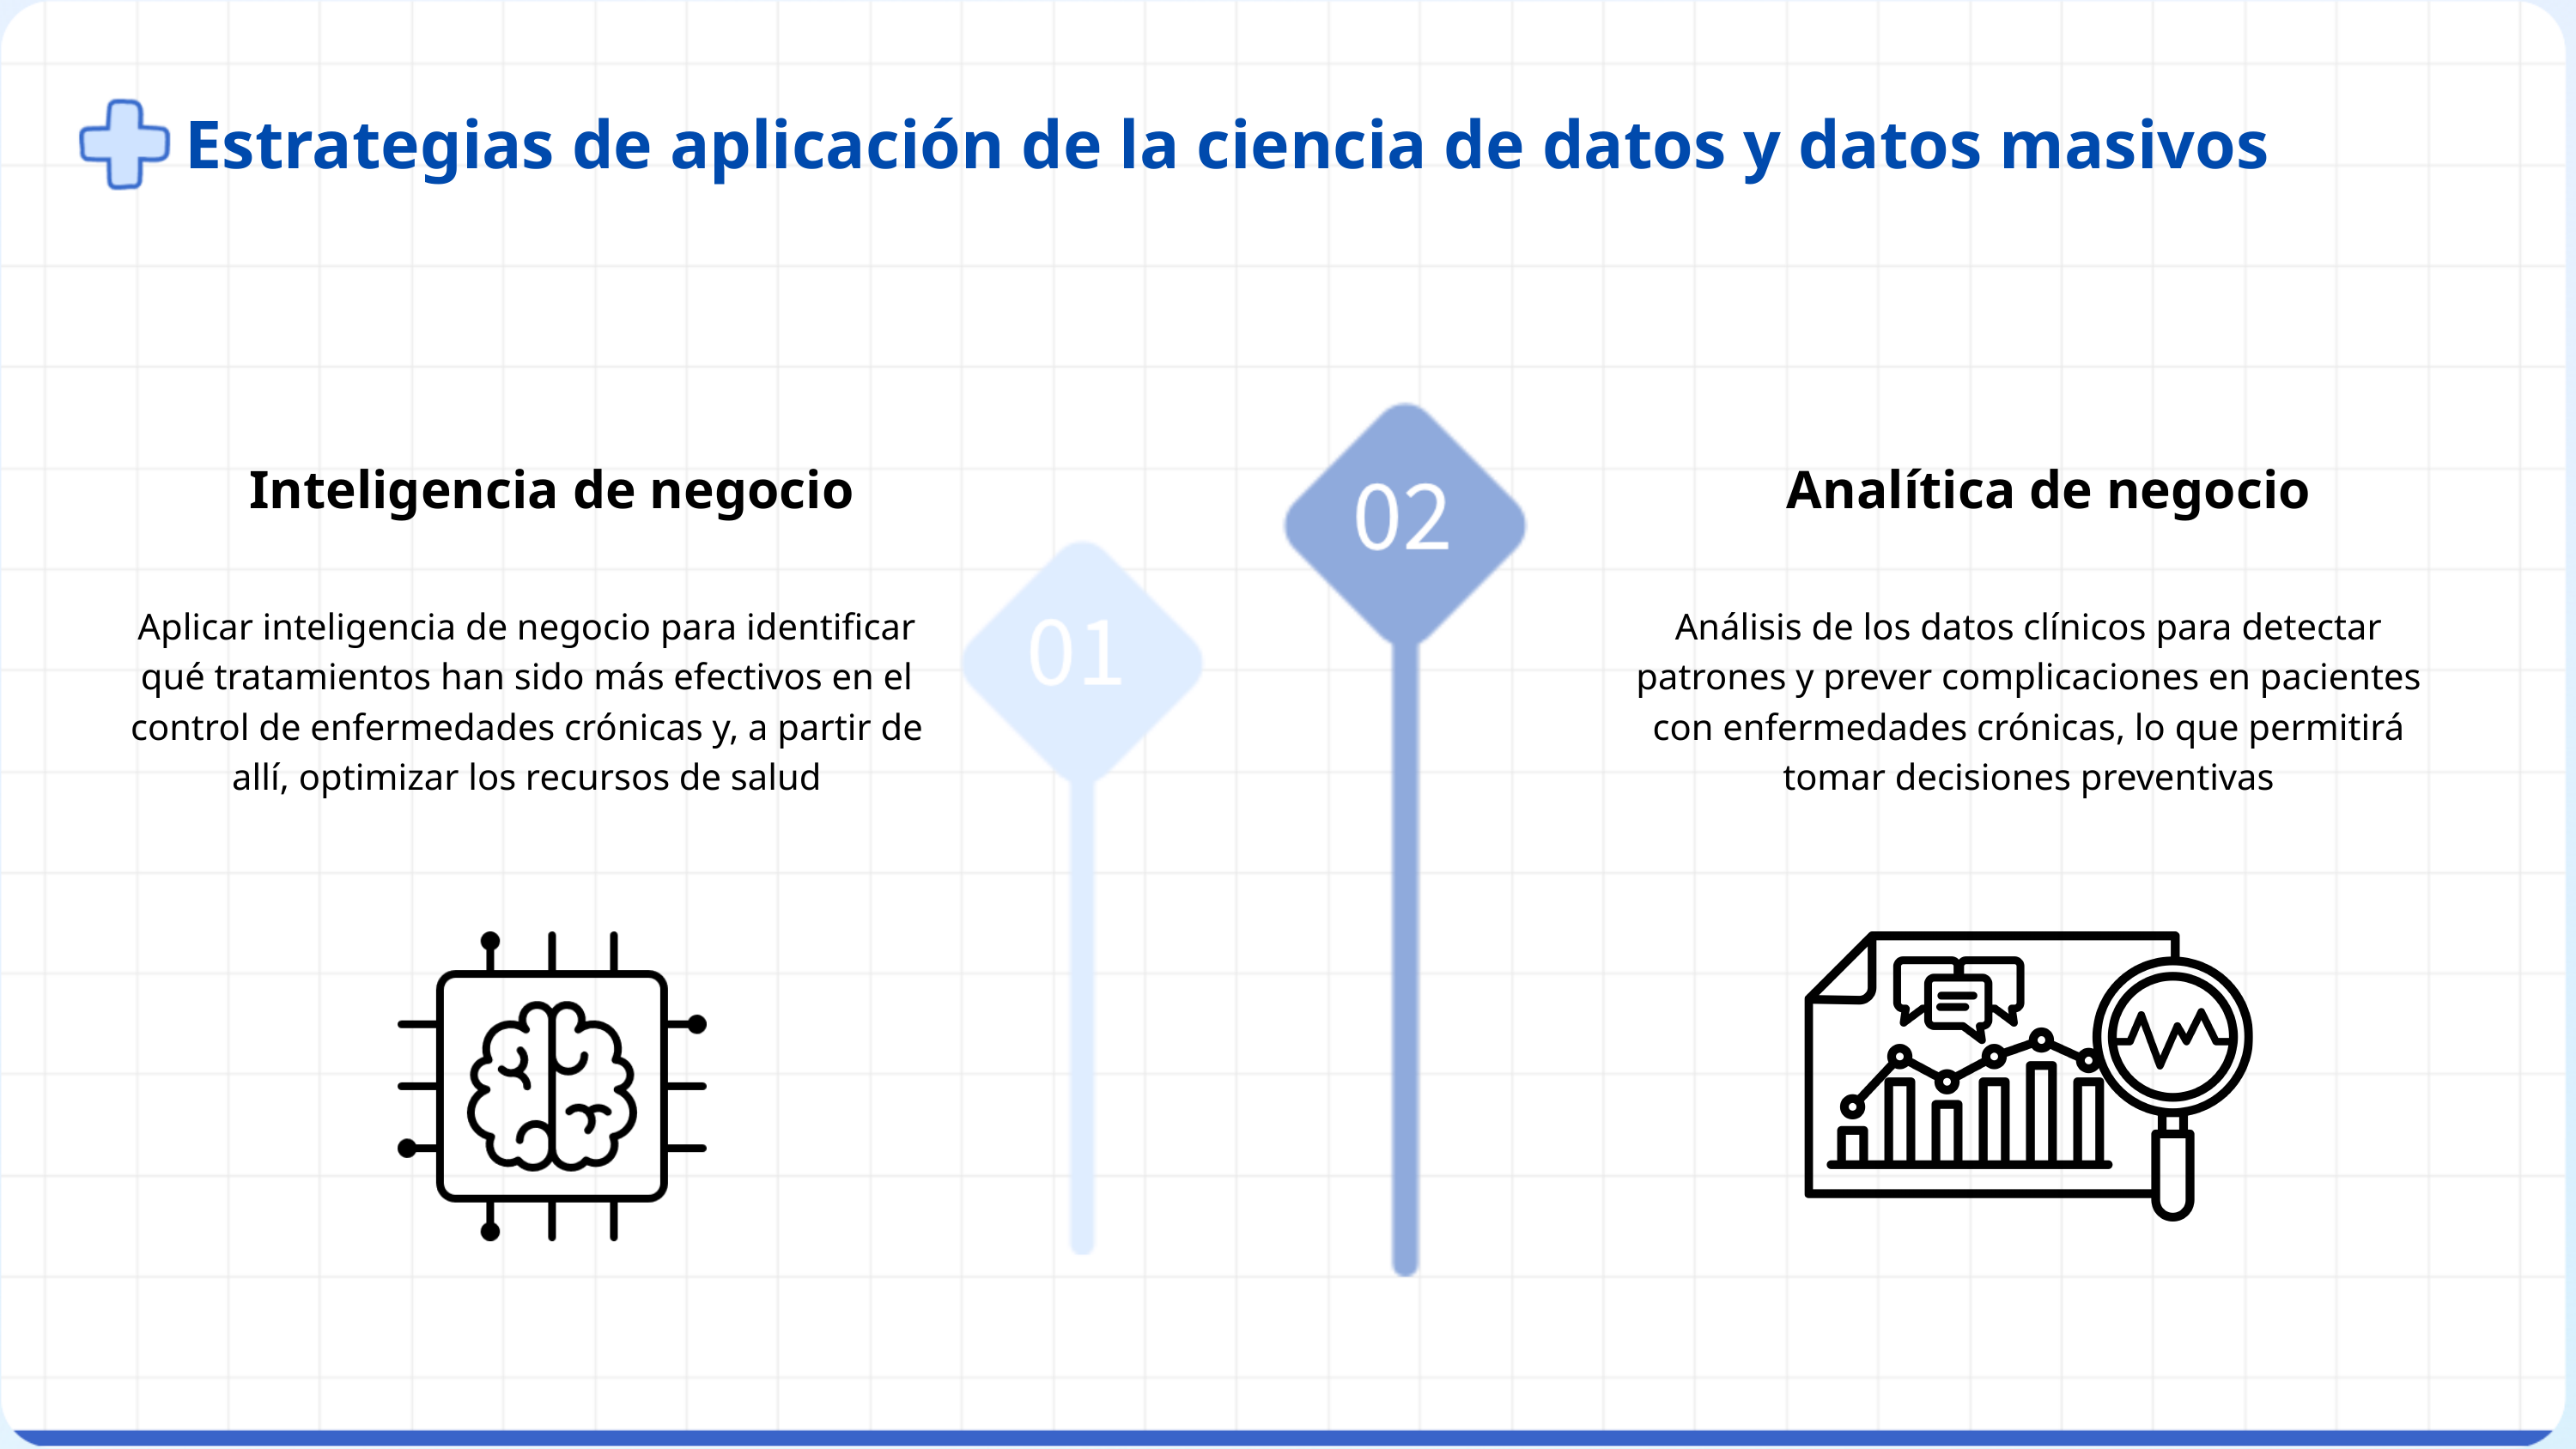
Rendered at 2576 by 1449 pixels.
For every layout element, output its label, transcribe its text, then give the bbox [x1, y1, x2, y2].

text_box [398, 931, 707, 1241]
text_box Estrategias de aplicación de la ciencia de datos y datos masivos [163, 89, 2292, 183]
text_box Analítica de negocio [1667, 446, 2432, 519]
text_box [0, 0, 2576, 1449]
text_box Aplicar inteligencia de negocio para identificar qué tratamientos han sido más efectivos en el control de enfermedades crónicas y, a partir de allí, optimizar los recursos de salud [101, 597, 953, 848]
text_box [1804, 931, 2253, 1222]
text_box Análisis de los datos clínicos para detectar patrones y prever complicaciones en pacientes con enfermedades crónicas, lo que permitirá tomar decisiones preventivas [1603, 597, 2455, 848]
text_box Inteligencia de negocio [170, 446, 934, 519]
